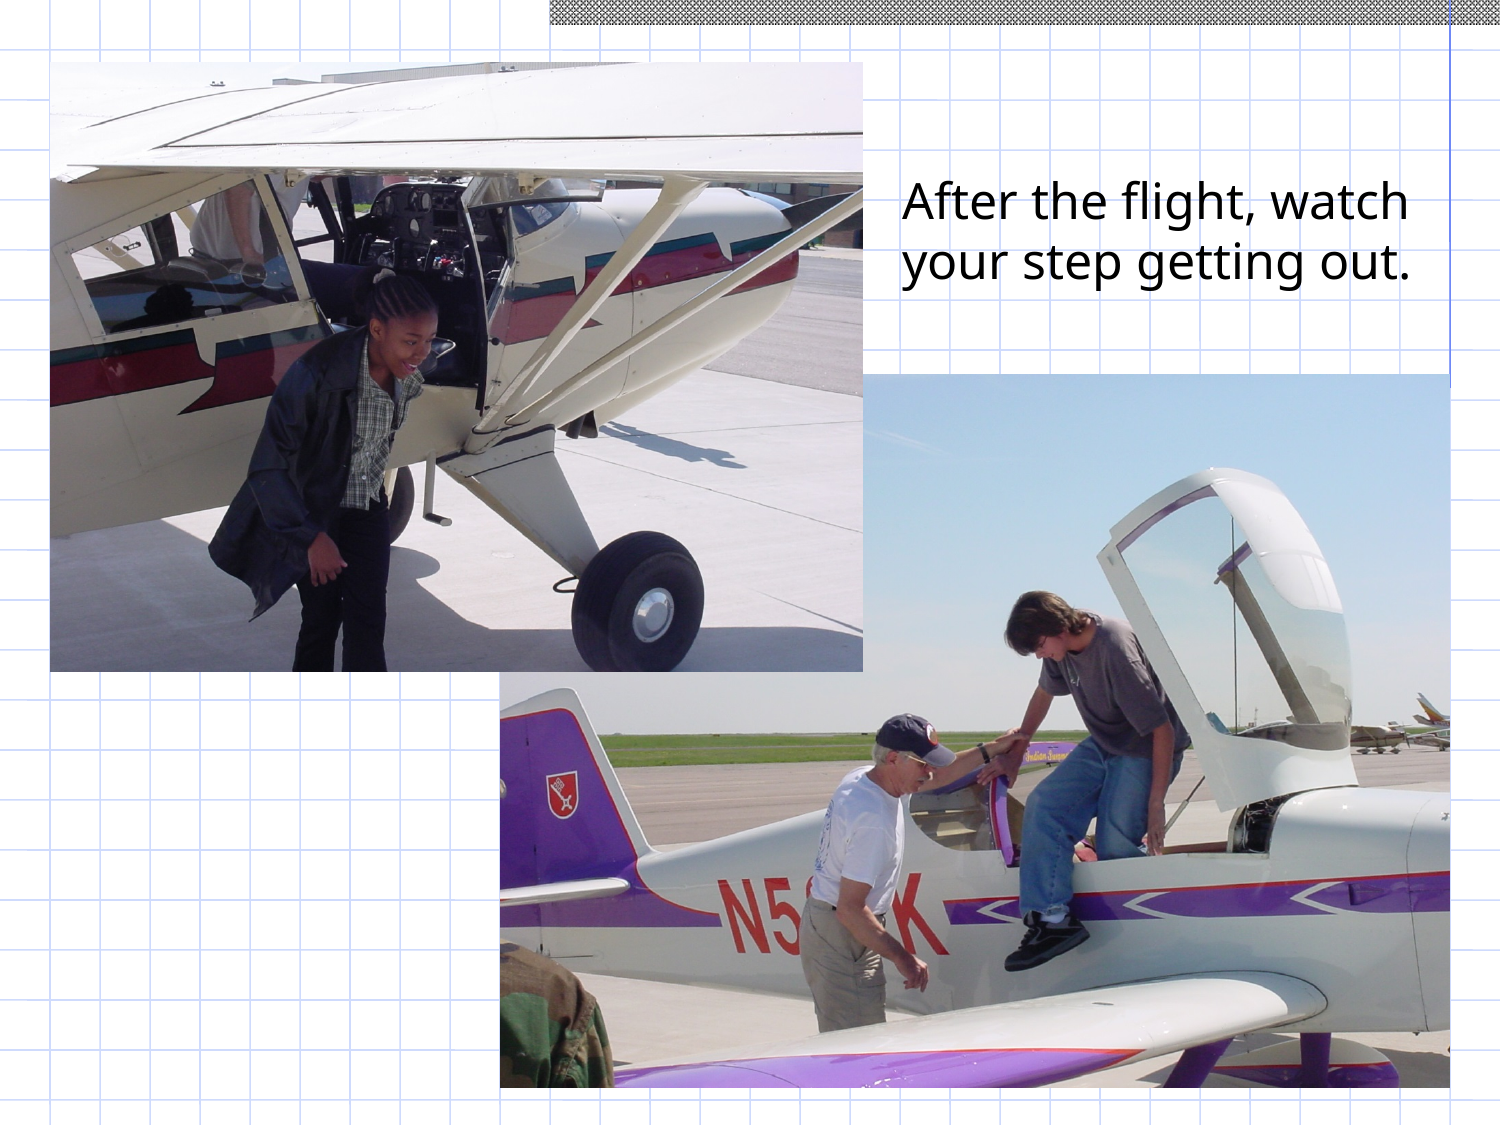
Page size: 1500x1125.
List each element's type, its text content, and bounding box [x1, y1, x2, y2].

picture [1451, 0, 1500, 25]
picture [49, 62, 1451, 1088]
text_box After the flight, watch your step getting out. [887, 162, 1450, 298]
picture [549, 0, 1449, 25]
